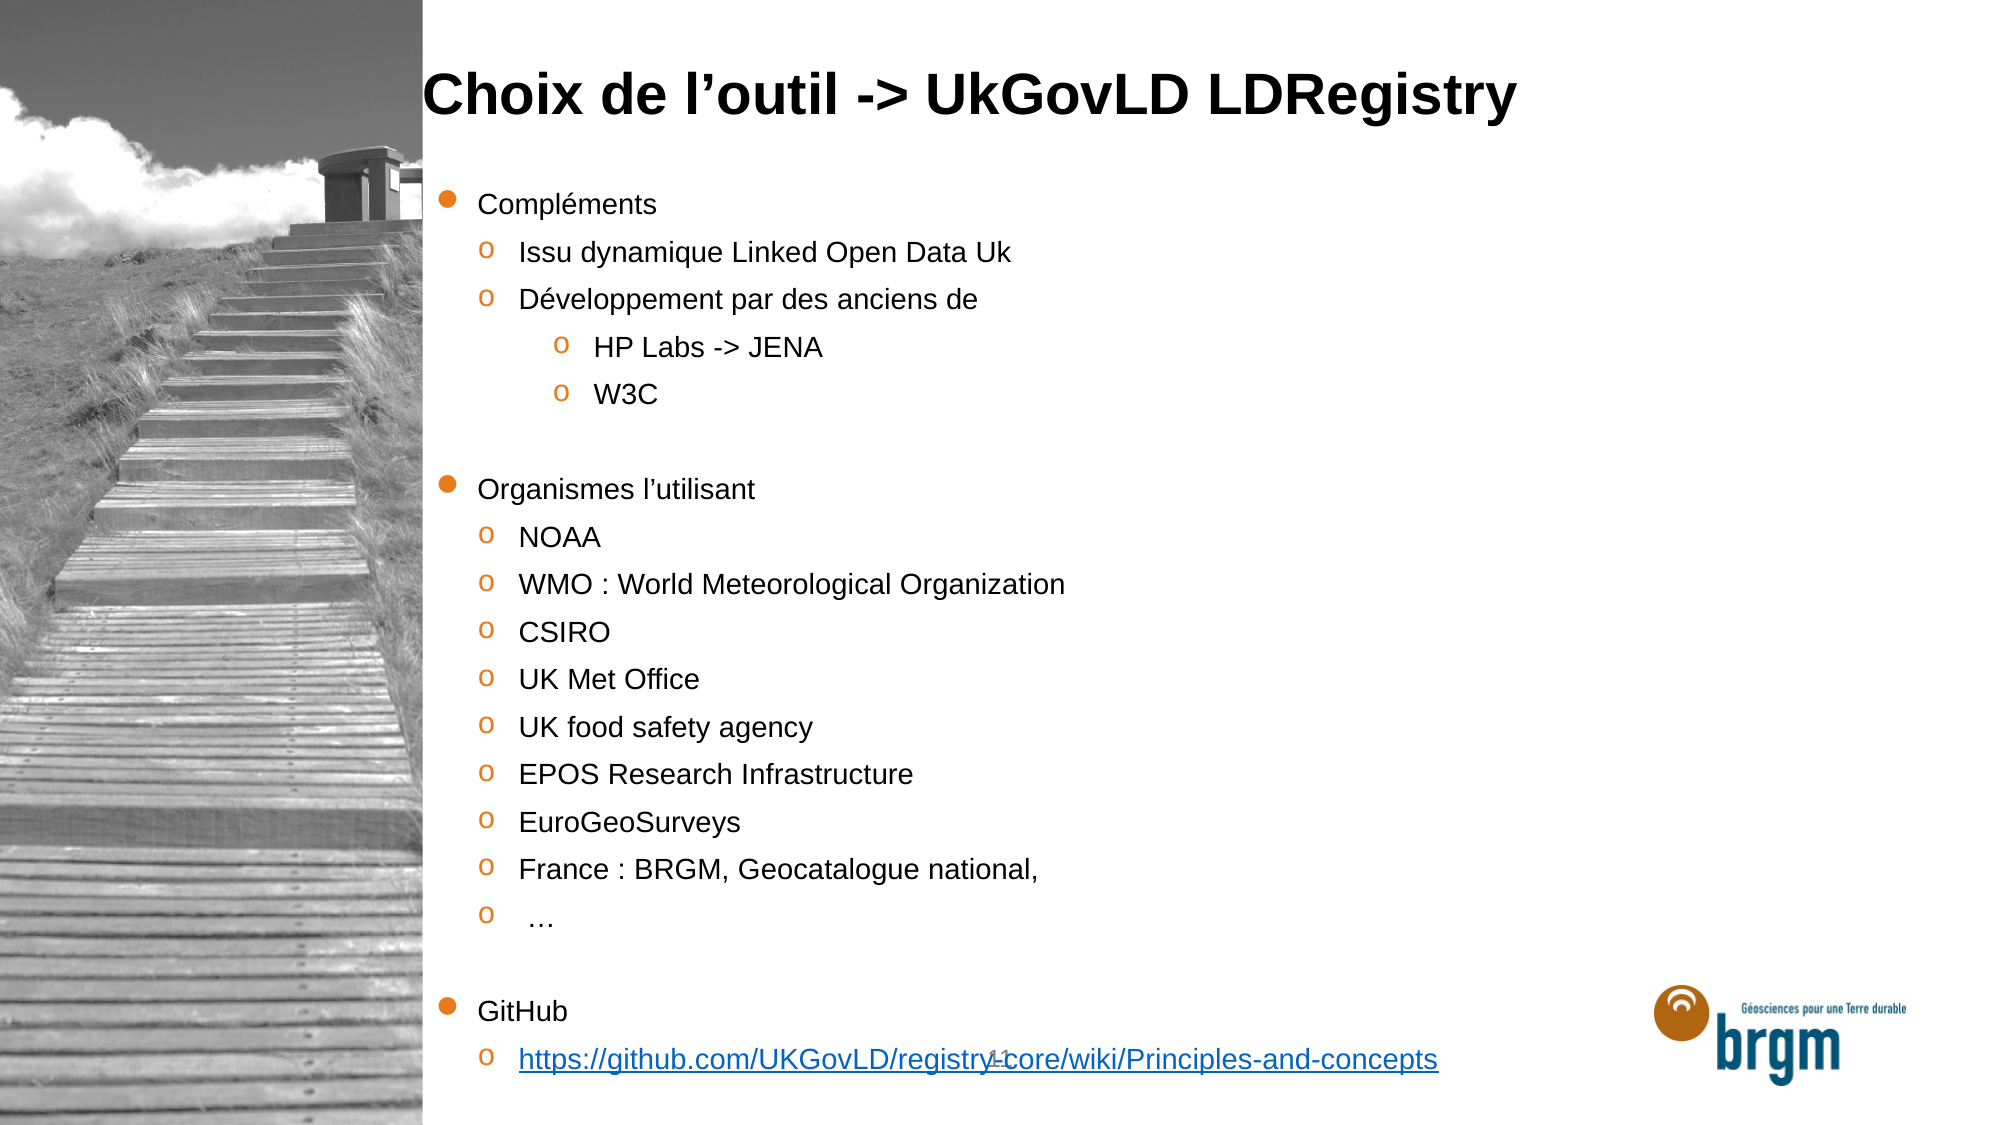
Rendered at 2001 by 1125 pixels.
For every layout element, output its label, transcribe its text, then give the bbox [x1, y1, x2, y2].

picture [1858, 985, 1906, 1086]
picture [0, 0, 423, 1125]
text_box Compléments Issu dynamique Linked Open Data Uk Développement par des anciens de HP Labs -> JENA W3C Organismes l’utilisant NOAA WMO : World Meteorological Organization CSIRO UK Met Office UK food safety agency EPOS Research Infrastructure EuroGeoSurveys France : BRGM, Geocatalogue national, … GitHub https://github.com/UKGovLD/registry-core/wiki/Principles-and-concepts [423, 178, 1858, 1125]
text_box Choix de l’outil -> UkGovLD LDRegistry [423, 48, 1797, 216]
